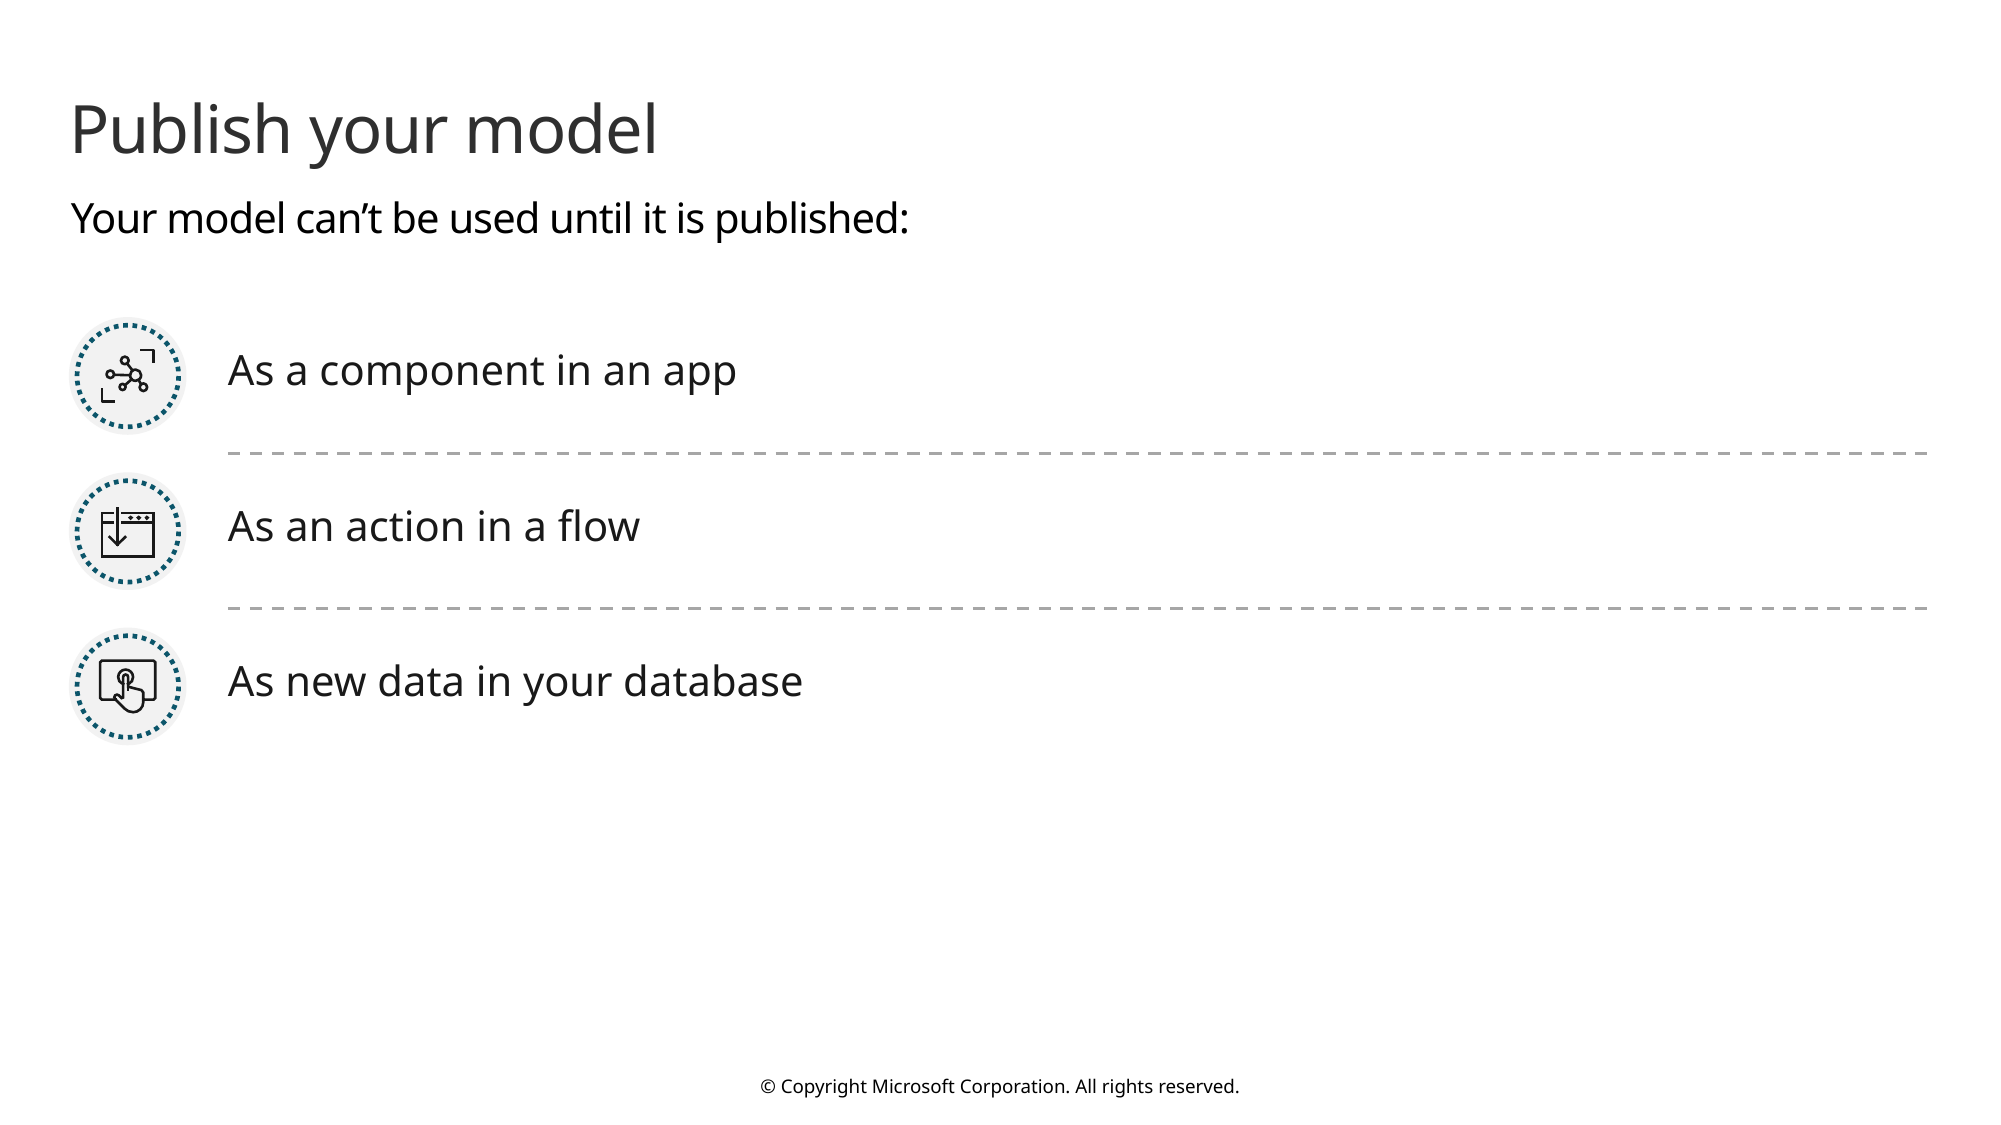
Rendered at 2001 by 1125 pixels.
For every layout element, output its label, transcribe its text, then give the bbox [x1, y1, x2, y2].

list As an action in a flow [227, 477, 1932, 586]
picture [68, 316, 187, 435]
picture [68, 471, 187, 591]
list As new data in your database [227, 632, 1932, 741]
list Your model can’t be used until it is published: [70, 191, 1932, 243]
list As a component in an app [227, 321, 1932, 430]
title Publish your model [68, 72, 1930, 184]
picture [68, 627, 187, 746]
